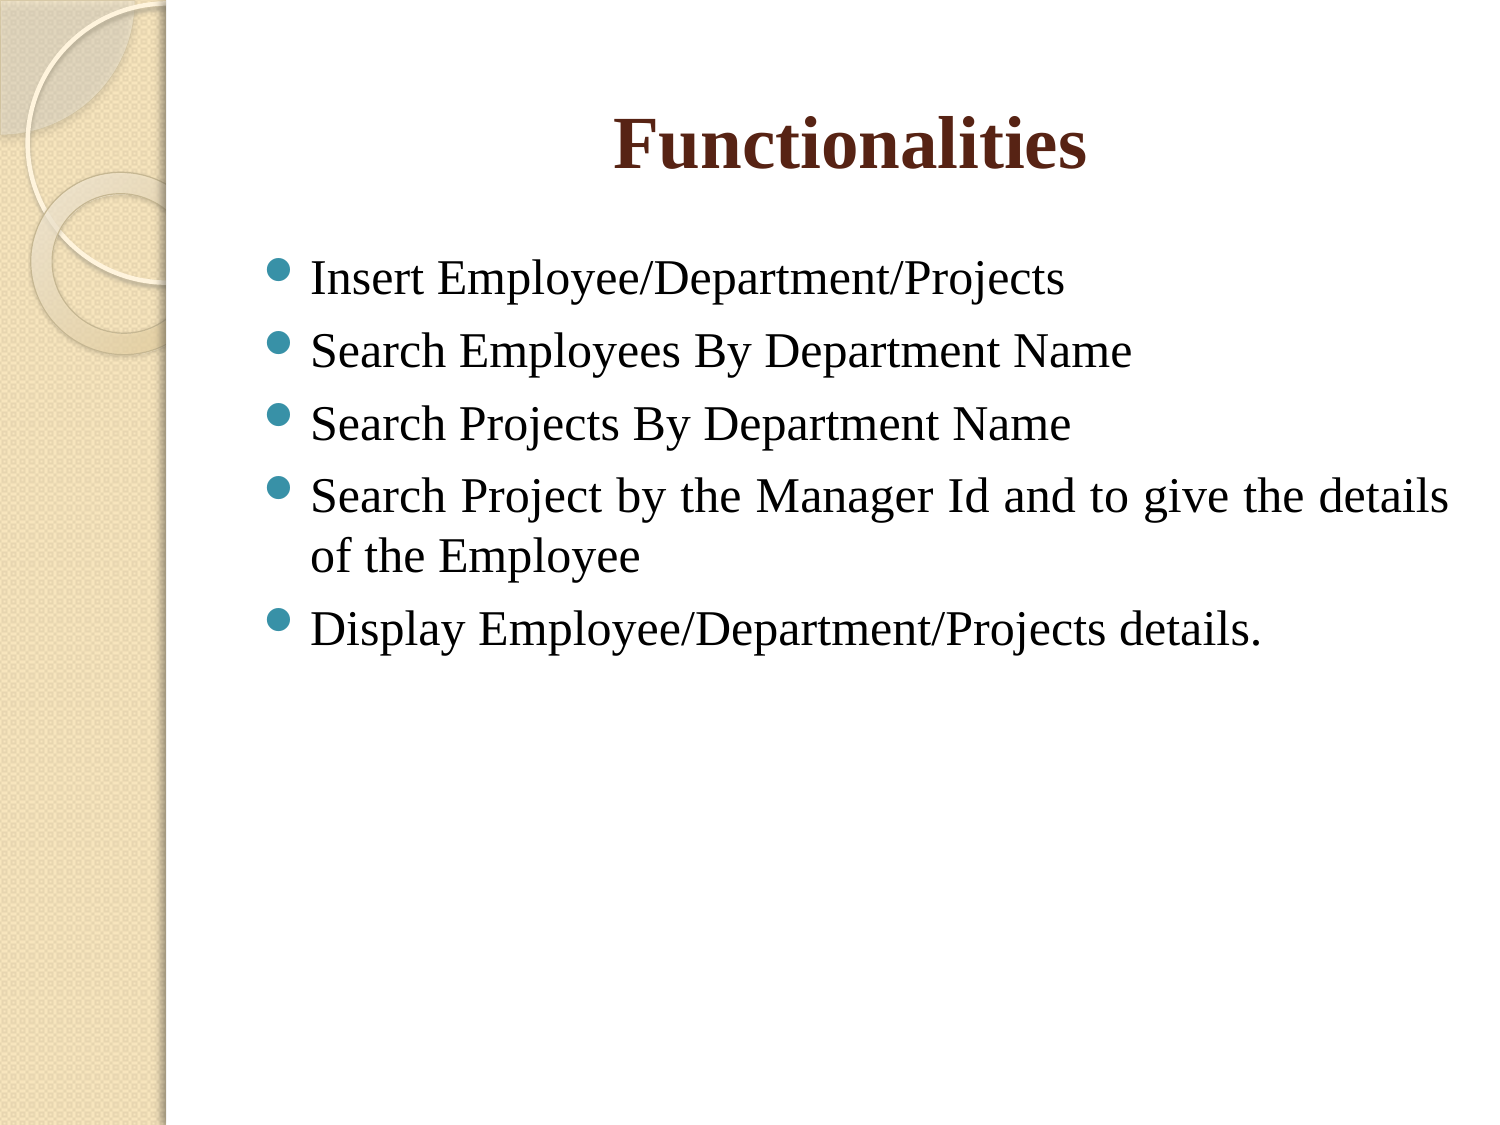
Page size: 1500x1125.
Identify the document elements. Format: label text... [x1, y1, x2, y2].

title Functionalities [235, 45, 1466, 233]
list Insert Employee/Department/Projects Search Employees By Department Name Search Projects By Department Name Search Project by the Manager Id and to give the details of the Employee Display Employee/Department/Projects details. [235, 237, 1466, 1025]
